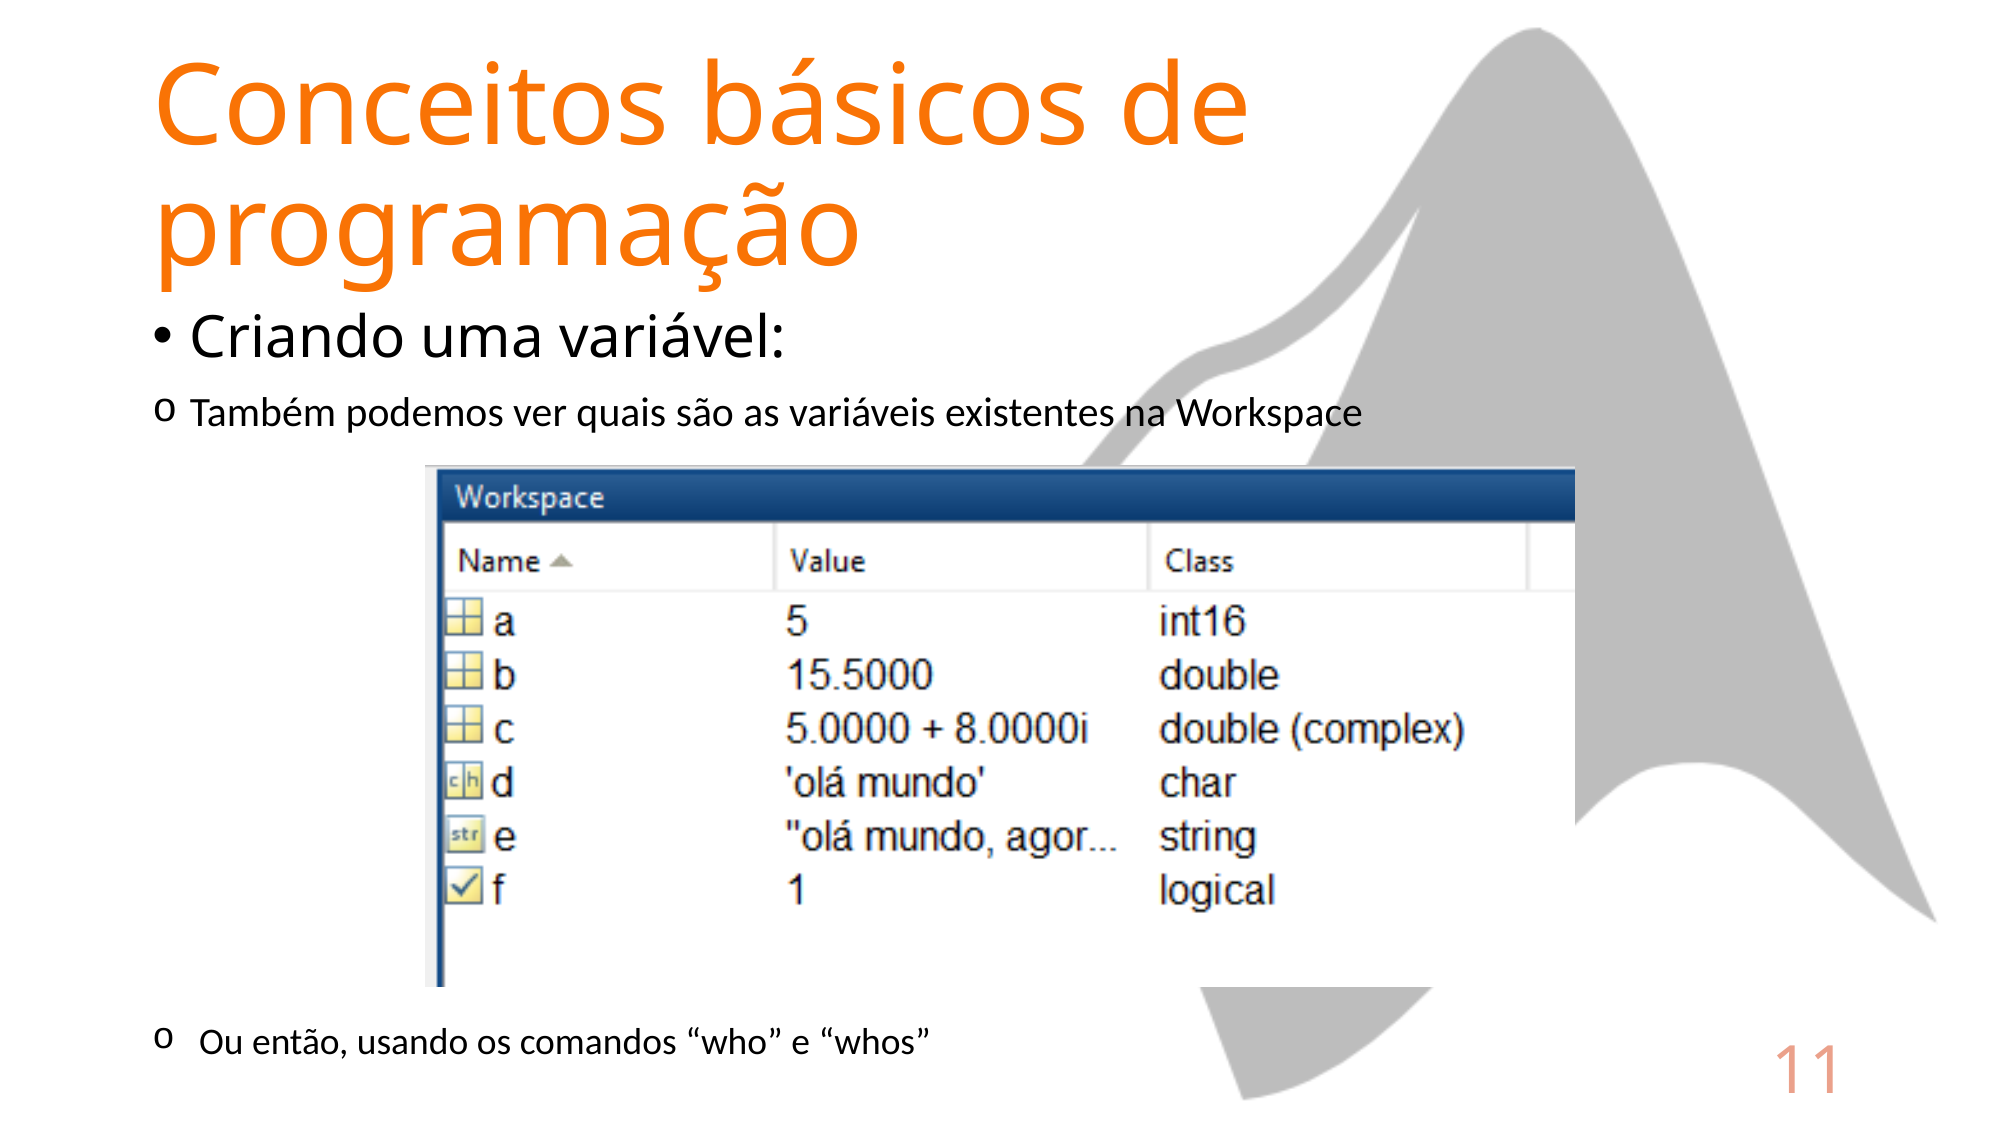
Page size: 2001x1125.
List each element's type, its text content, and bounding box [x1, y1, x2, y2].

title Conceitos básicos de programação [137, 59, 1863, 278]
list Criando uma variável: Também podemos ver quais são as variáveis existentes na Workspace [137, 299, 1863, 444]
text_box Ou então, usando os comandos “who” e “whos” [137, 1009, 1756, 1069]
slide_number 11 [1412, 1042, 1863, 1103]
picture [425, 465, 1575, 988]
